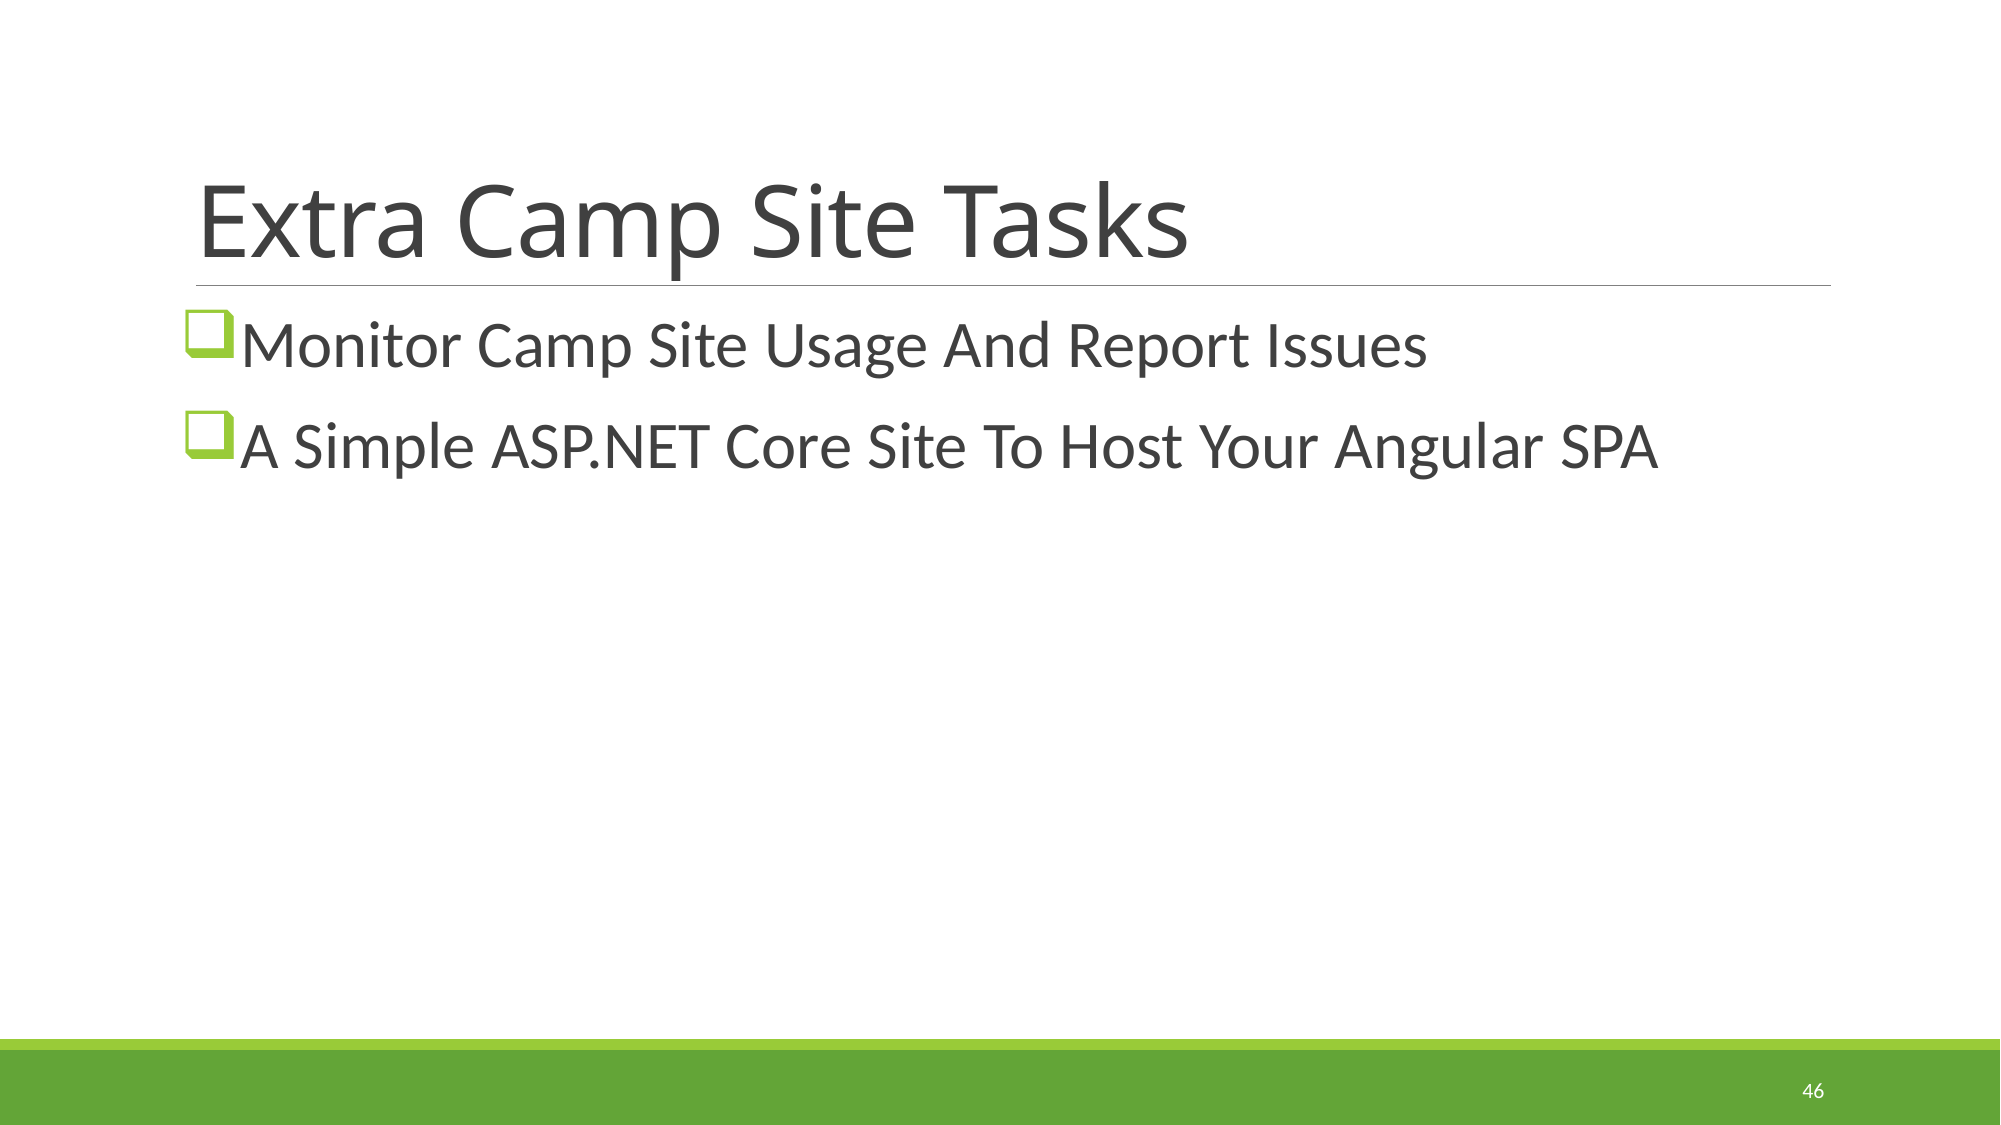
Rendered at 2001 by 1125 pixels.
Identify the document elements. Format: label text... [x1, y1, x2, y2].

title Extra Camp Site Tasks [180, 47, 1830, 285]
slide_number 46 [1624, 1059, 1840, 1120]
list Monitor Camp Site Usage And Report Issues A Simple ASP.NET Core Site To Host Your Angular SPA [180, 302, 1830, 963]
